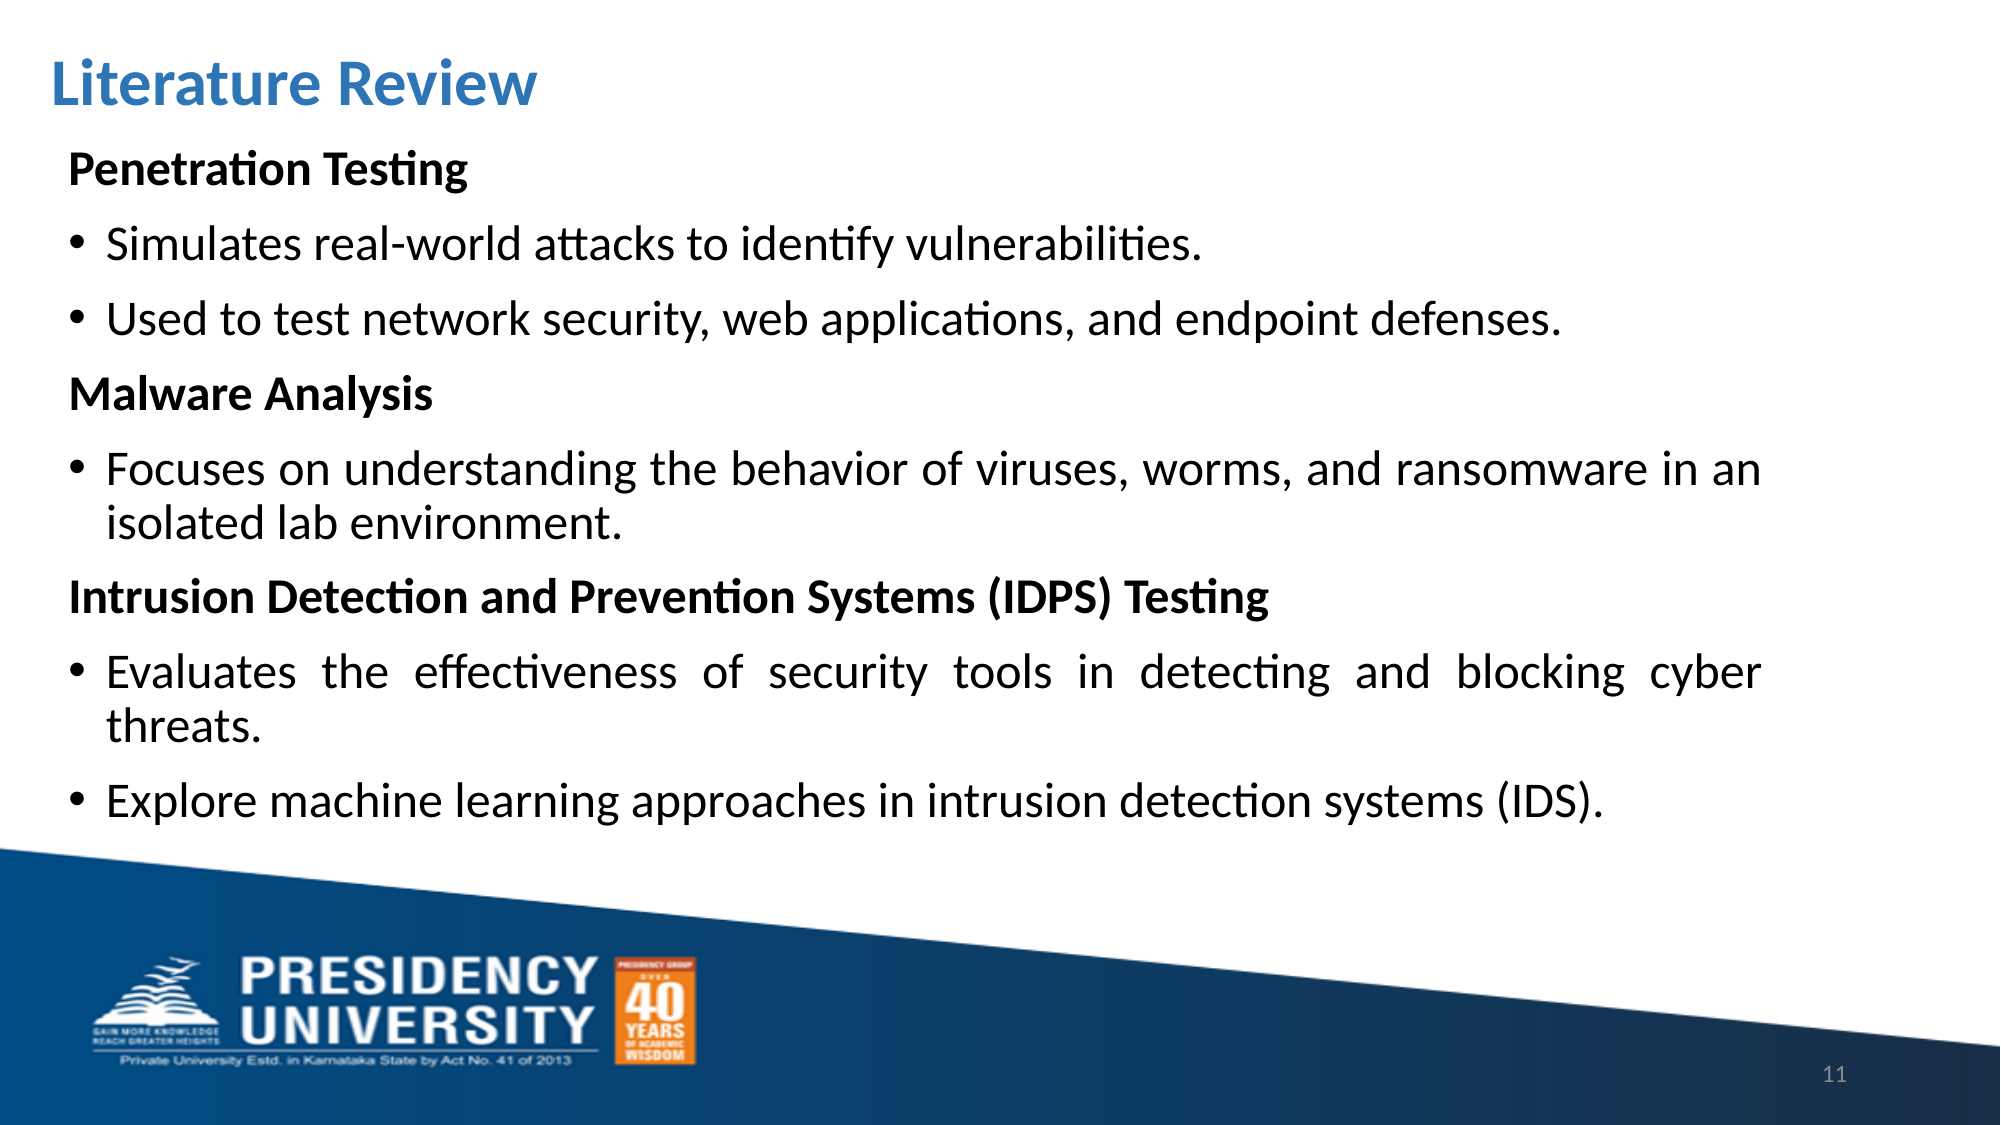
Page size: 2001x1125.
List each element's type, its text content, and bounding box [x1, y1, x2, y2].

picture [0, 845, 2000, 1125]
slide_number 11 [1412, 1042, 1863, 1103]
title Literature Review [11, 11, 1737, 146]
list Penetration Testing Simulates real-world attacks to identify vulnerabilities. Used to test network security, web applications, and endpoint defenses. Malware Analysis Focuses on understanding the behavior of viruses, worms, and ransomware in an isolated lab environment. Intrusion Detection and Prevention Systems (IDPS) Testing Evaluates the effectiveness of security tools in detecting and blocking cyber threats. Explore machine learning approaches in intrusion detection systems (IDS). [53, 135, 1779, 801]
